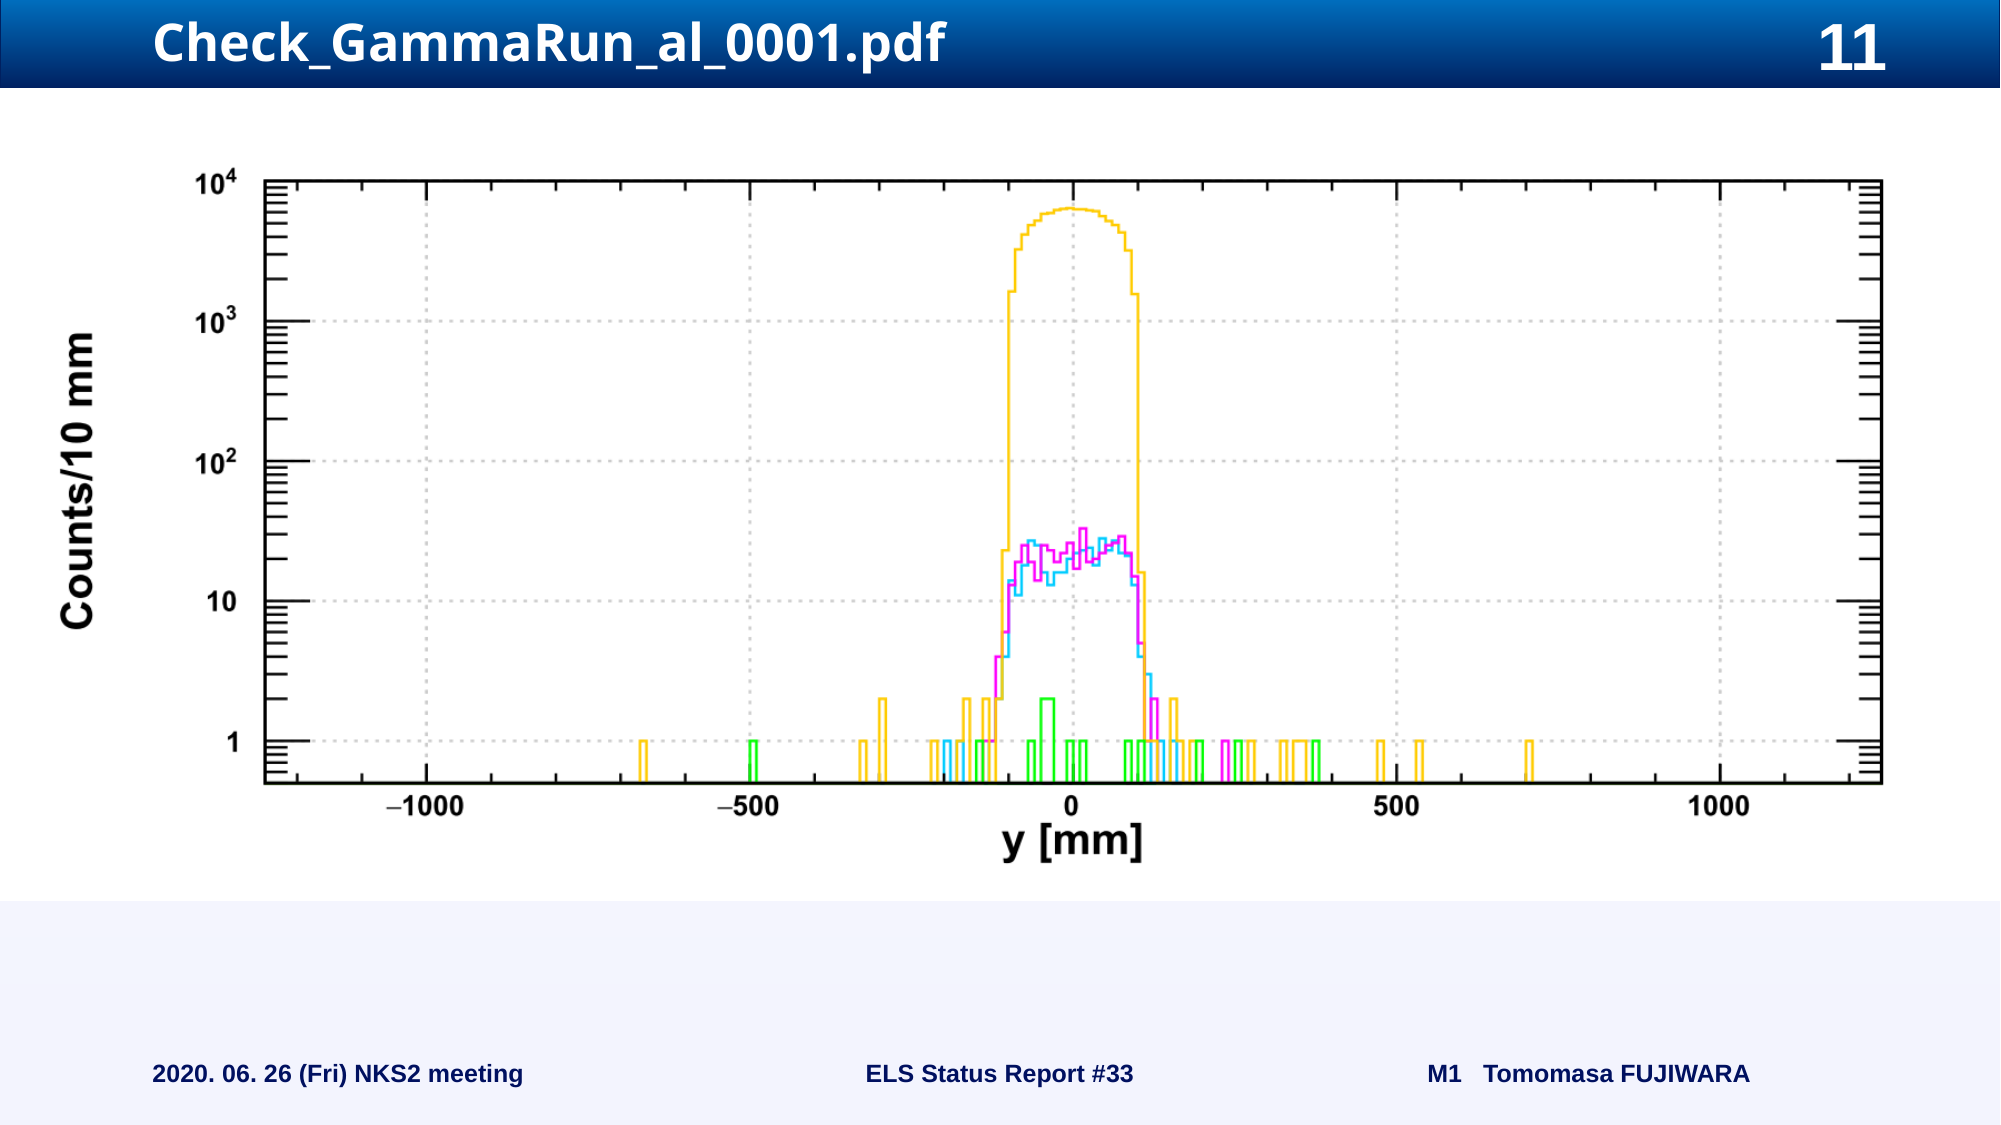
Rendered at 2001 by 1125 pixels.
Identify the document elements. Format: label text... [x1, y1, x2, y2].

slide_number 2020. 06. 26 (Fri) NKS2 meeting [137, 1042, 588, 1103]
picture [0, 88, 2000, 901]
title Check_GammaRun_al_0001.pdf [137, 0, 1863, 88]
footer ELS Status Report #33 [662, 1042, 1338, 1103]
